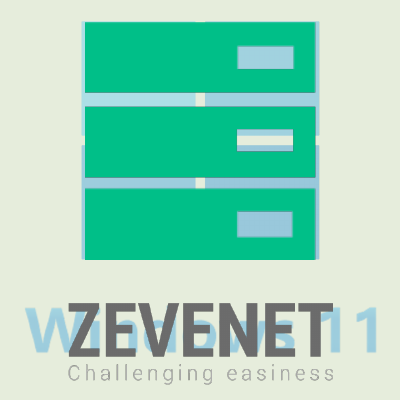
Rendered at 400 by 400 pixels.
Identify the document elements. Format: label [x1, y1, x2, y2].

text_box [0, 0, 400, 400]
